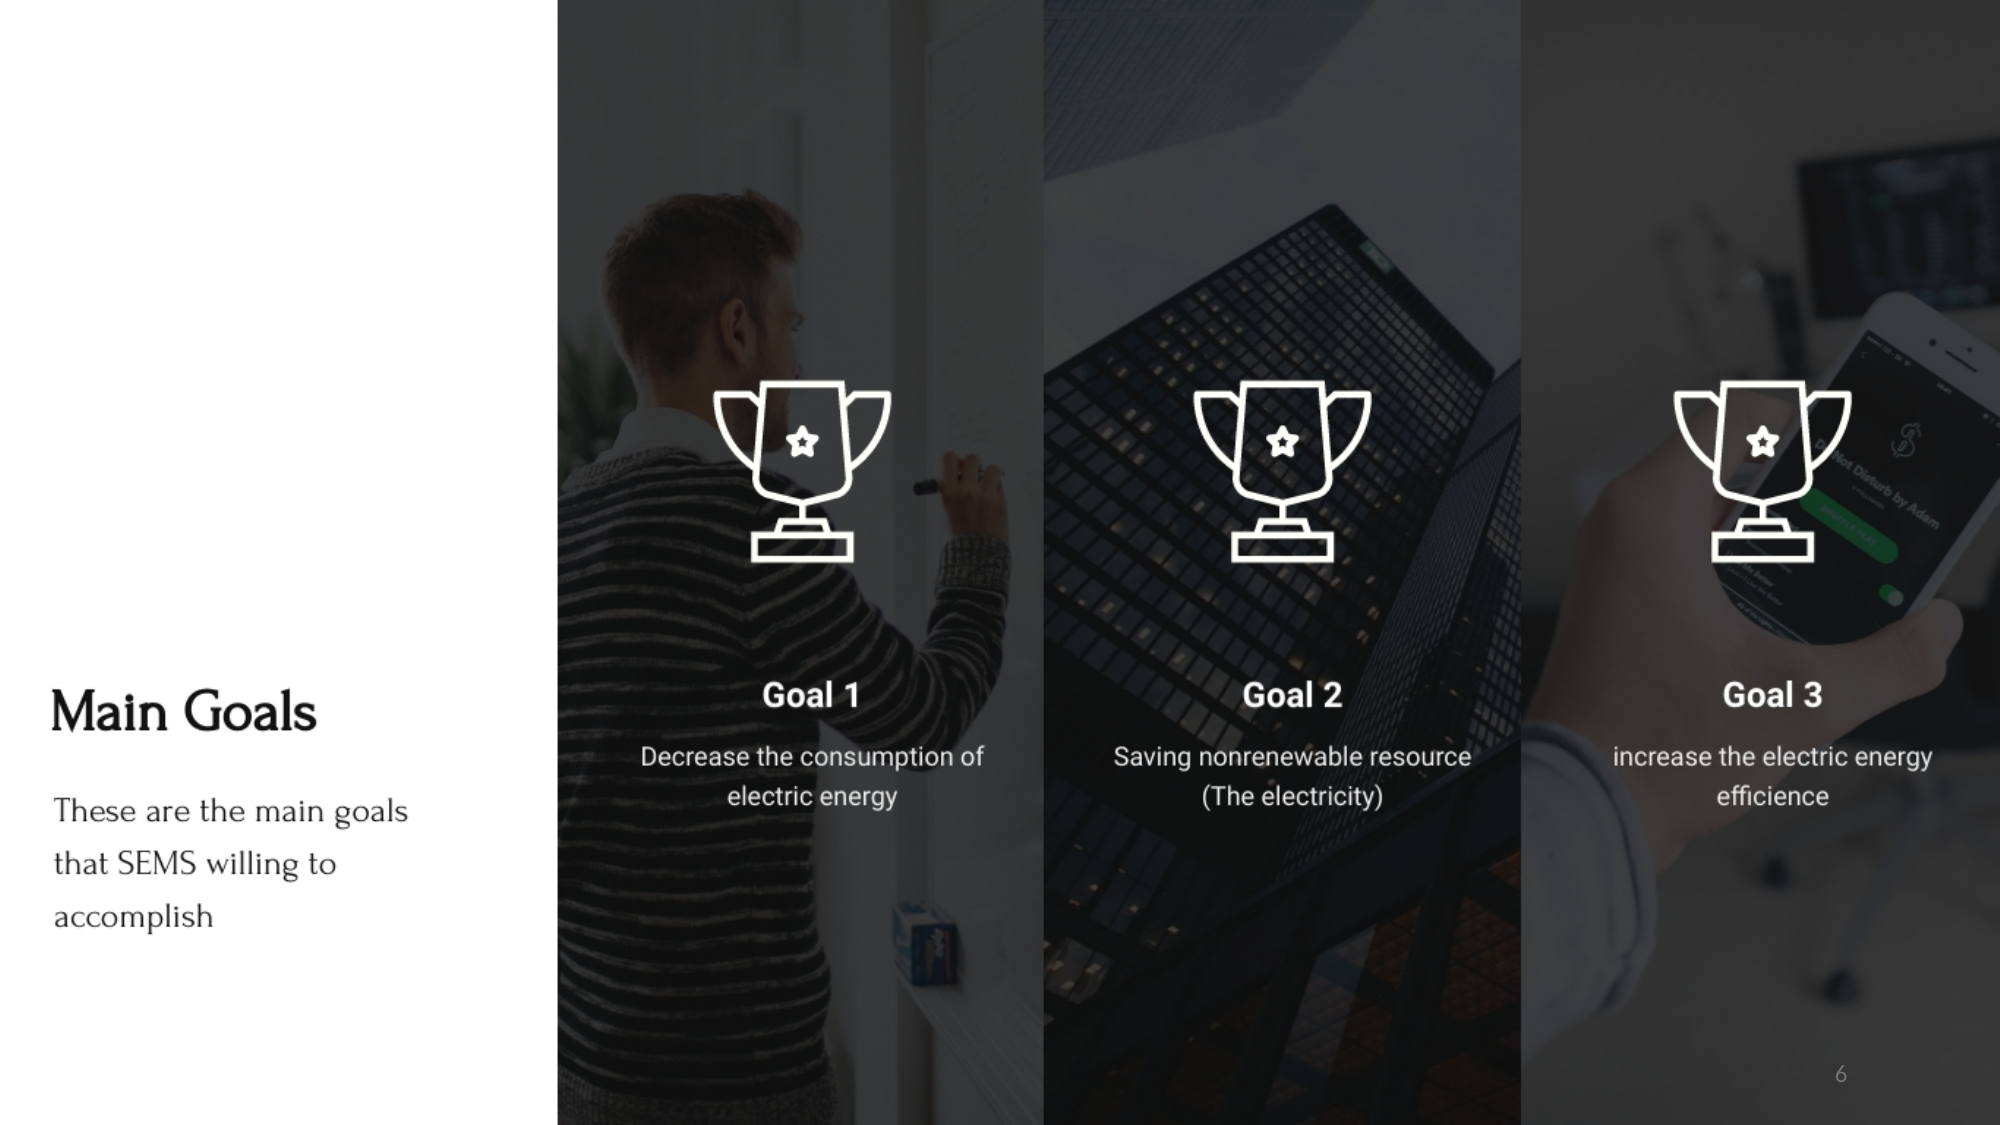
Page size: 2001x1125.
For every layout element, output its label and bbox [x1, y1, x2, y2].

list [0, 0, 2000, 1125]
